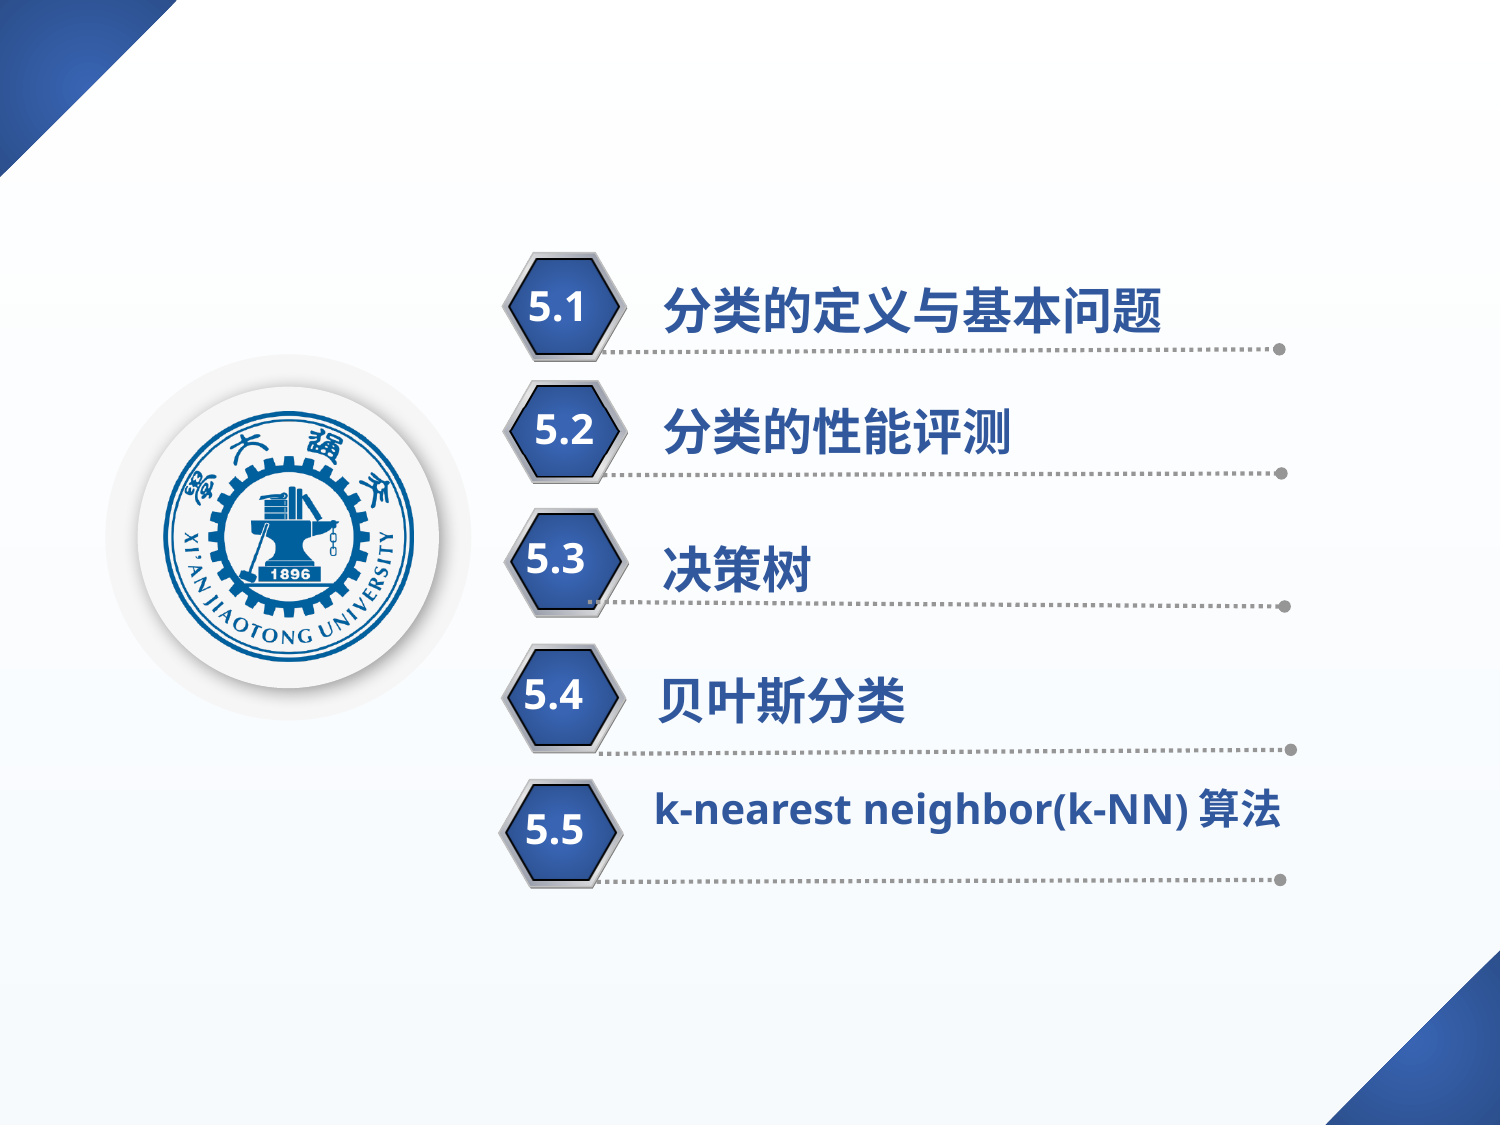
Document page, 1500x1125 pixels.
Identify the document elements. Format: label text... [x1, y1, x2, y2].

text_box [498, 779, 1281, 889]
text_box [501, 644, 627, 754]
text_box [1283, 743, 1298, 757]
text_box 贝叶斯分类 [642, 662, 1260, 737]
text_box 决策树 [647, 530, 1265, 606]
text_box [503, 508, 630, 618]
text_box k-nearest neighbor(k-NN)算法 [638, 775, 1500, 840]
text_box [105, 354, 472, 721]
text_box [0, 0, 179, 179]
text_box [1322, 948, 1500, 1125]
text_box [502, 380, 1322, 484]
text_box [1278, 600, 1291, 613]
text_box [502, 252, 1349, 409]
